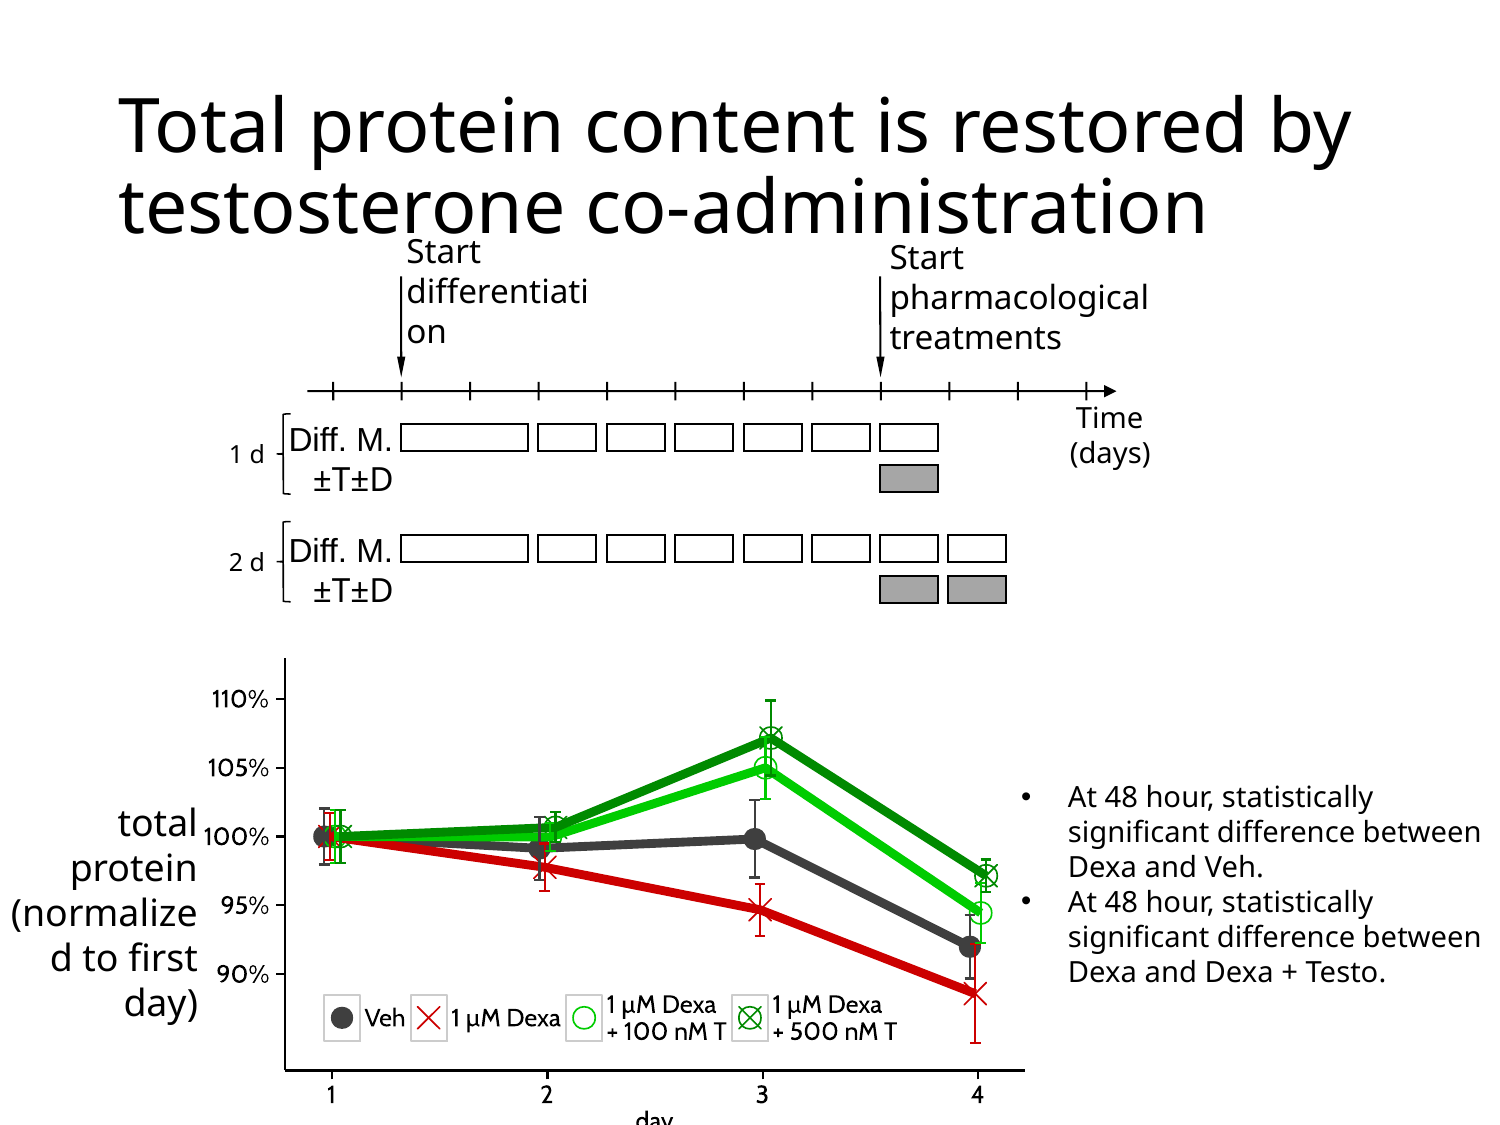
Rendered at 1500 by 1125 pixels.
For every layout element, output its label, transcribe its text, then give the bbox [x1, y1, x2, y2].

text_box Diff. M. [290, 422, 394, 454]
text_box 1 d [172, 438, 266, 470]
text_box [880, 575, 939, 603]
text_box [606, 424, 665, 451]
text_box [276, 413, 290, 495]
text_box ±T±D [288, 573, 394, 605]
text_box [743, 535, 802, 562]
text_box [880, 424, 939, 451]
text_box [276, 521, 290, 602]
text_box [401, 277, 607, 378]
text_box Time (days) [890, 445, 1151, 469]
title Total protein content is restored by testosterone co-administration [103, 59, 1397, 278]
text_box Diff. M. [290, 533, 394, 565]
text_box [948, 535, 1007, 562]
text_box [401, 424, 528, 451]
text_box [538, 424, 597, 451]
text_box [948, 575, 1007, 603]
text_box [675, 424, 734, 451]
text_box Diff. M. [276, 533, 283, 561]
text_box [675, 535, 734, 562]
picture [155, 627, 1059, 1125]
text_box [538, 535, 597, 562]
text_box total protein (normalized to first day) [0, 791, 155, 1031]
text_box 2 d [172, 545, 266, 578]
text_box [743, 424, 802, 451]
text_box Diff. M. [276, 422, 283, 453]
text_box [308, 382, 1117, 400]
text_box [880, 535, 939, 562]
text_box At 48 hour, statistically significant difference between Dexa and Veh. At 48 hour, statistically significant difference between Dexa and Dexa + Testo. [1059, 770, 1500, 996]
text_box [812, 535, 871, 562]
text_box [812, 424, 871, 451]
text_box [401, 535, 528, 562]
text_box [606, 535, 665, 562]
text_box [880, 277, 1212, 378]
text_box ±T±D [290, 462, 394, 494]
text_box [880, 464, 939, 492]
